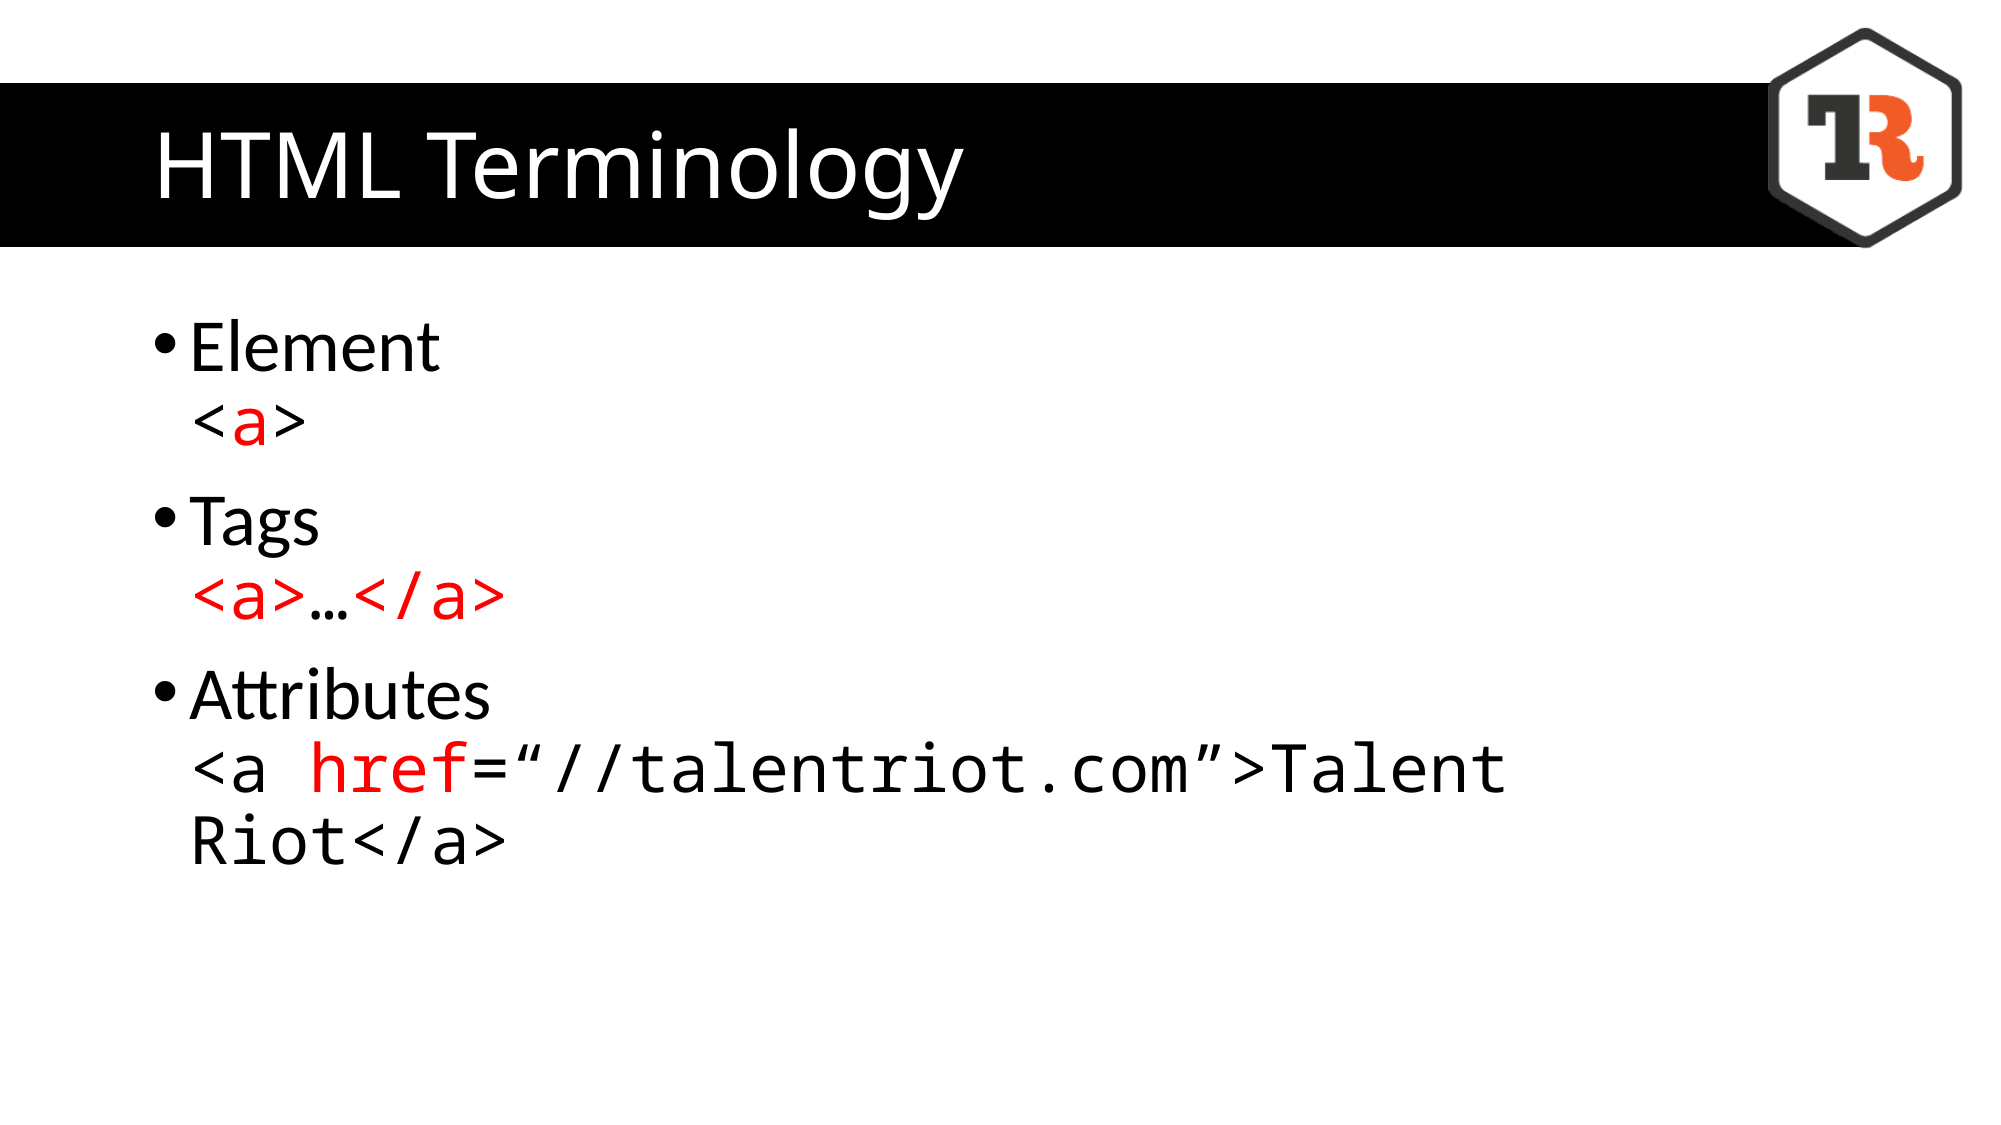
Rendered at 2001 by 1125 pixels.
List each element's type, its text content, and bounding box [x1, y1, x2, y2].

picture [1747, 20, 1981, 254]
list Element <a> Tags <a>…</a> Attributes <a href=“//talentriot.com”>Talent Riot</a> [137, 299, 1863, 1014]
title HTML Terminology [137, 59, 1863, 278]
